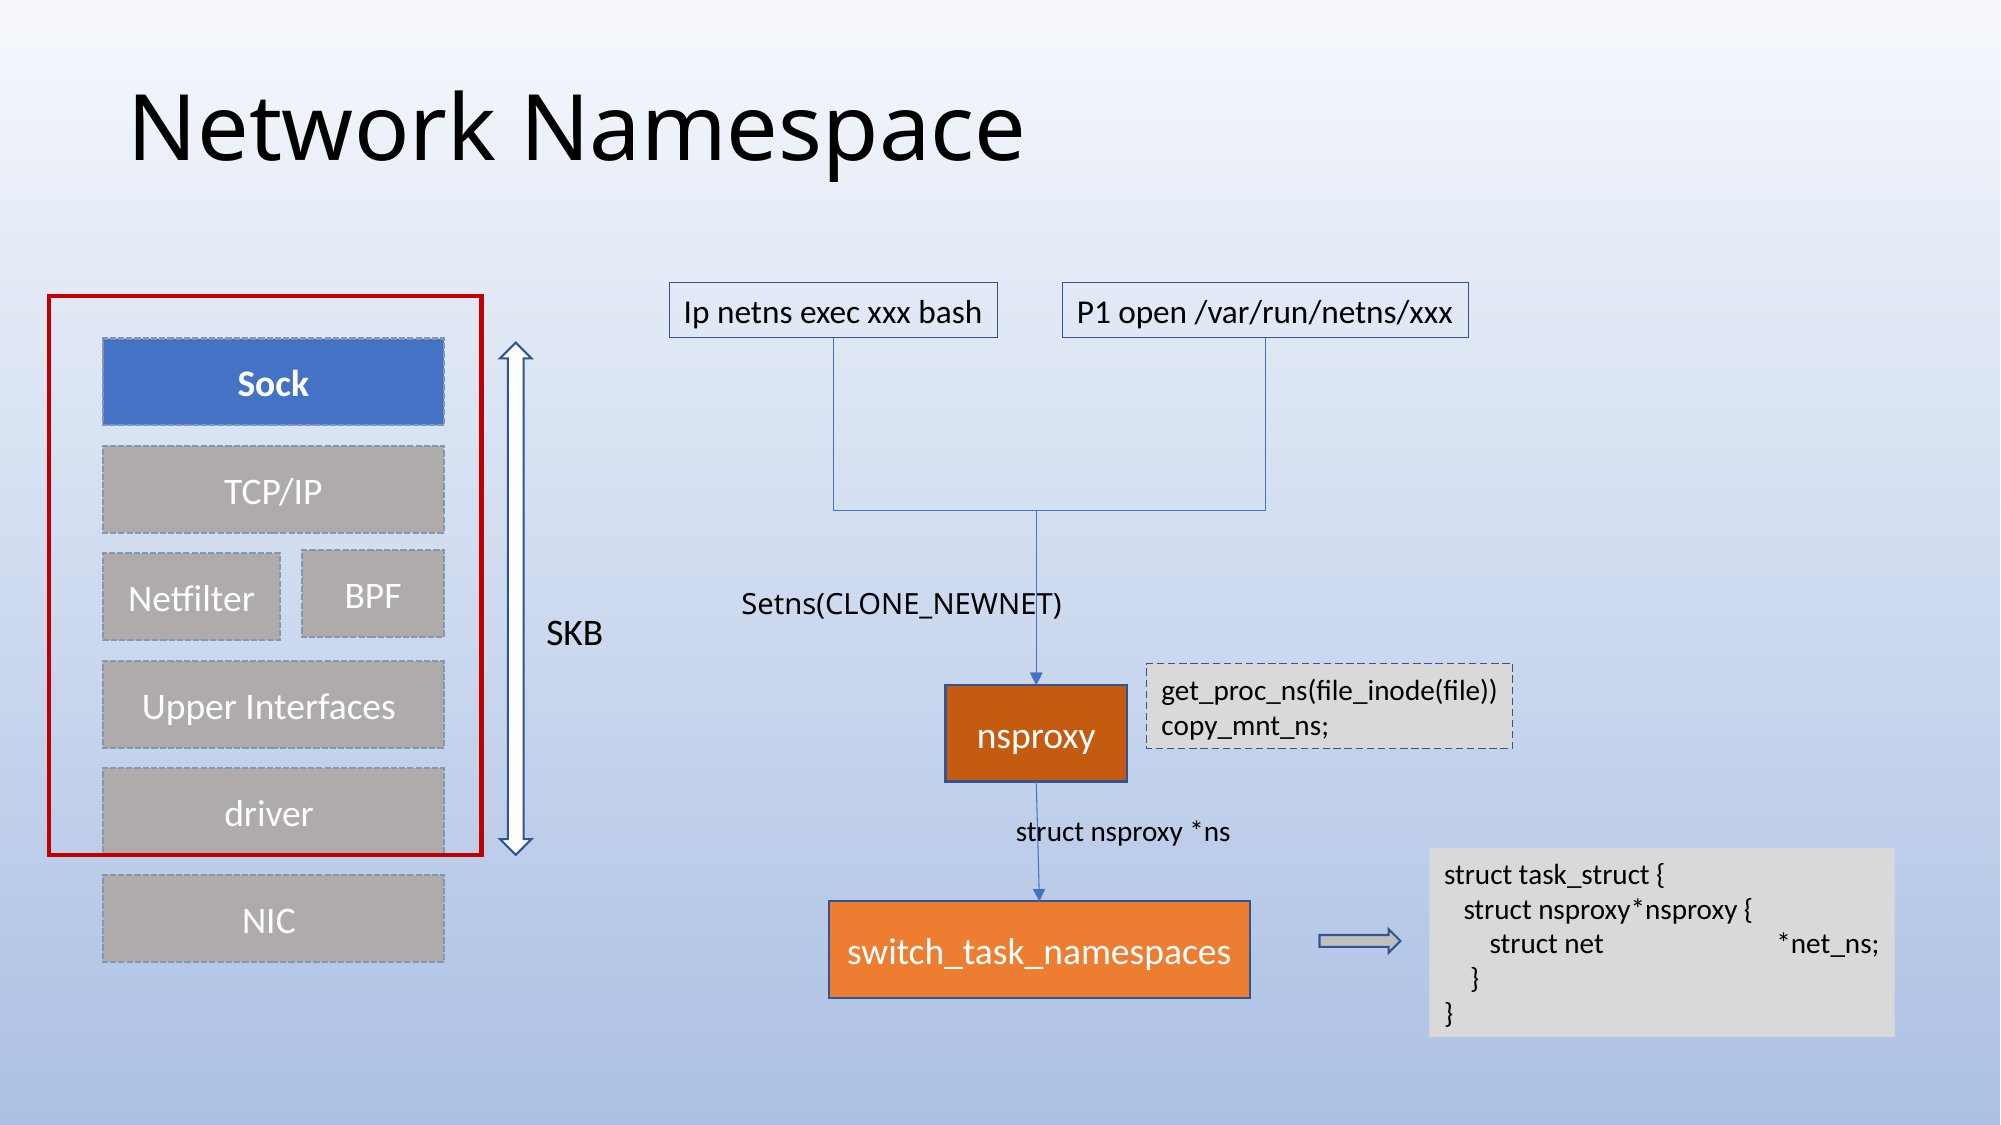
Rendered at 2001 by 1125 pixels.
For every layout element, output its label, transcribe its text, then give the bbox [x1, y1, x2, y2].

text_box [497, 341, 534, 857]
text_box switch_task_namespaces [828, 900, 1251, 999]
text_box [977, 397, 1324, 627]
text_box struct nsproxy *ns [1001, 804, 1036, 855]
title Network Namespace [112, 22, 1838, 240]
text_box Ip netns exec xxx bash [669, 282, 998, 338]
text_box get_proc_ns(file_inode(file)) copy_mnt_ns; [1146, 663, 1513, 749]
text_box NIC [102, 874, 445, 963]
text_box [1036, 781, 1040, 902]
text_box P1 open /var/run/netns/xxx [1062, 282, 1469, 338]
text_box [48, 295, 483, 856]
text_box [1318, 926, 1402, 956]
text_box nsproxy [944, 684, 1128, 783]
text_box SKB [531, 600, 619, 661]
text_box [761, 410, 1109, 614]
text_box Setns(CLONE_NEWNET) [726, 577, 1036, 628]
text_box struct task_struct { struct nsproxy*nsproxy { struct net *net_ns; } } [1429, 847, 1895, 1038]
text_box struct nsproxy *ns [1040, 804, 1246, 855]
